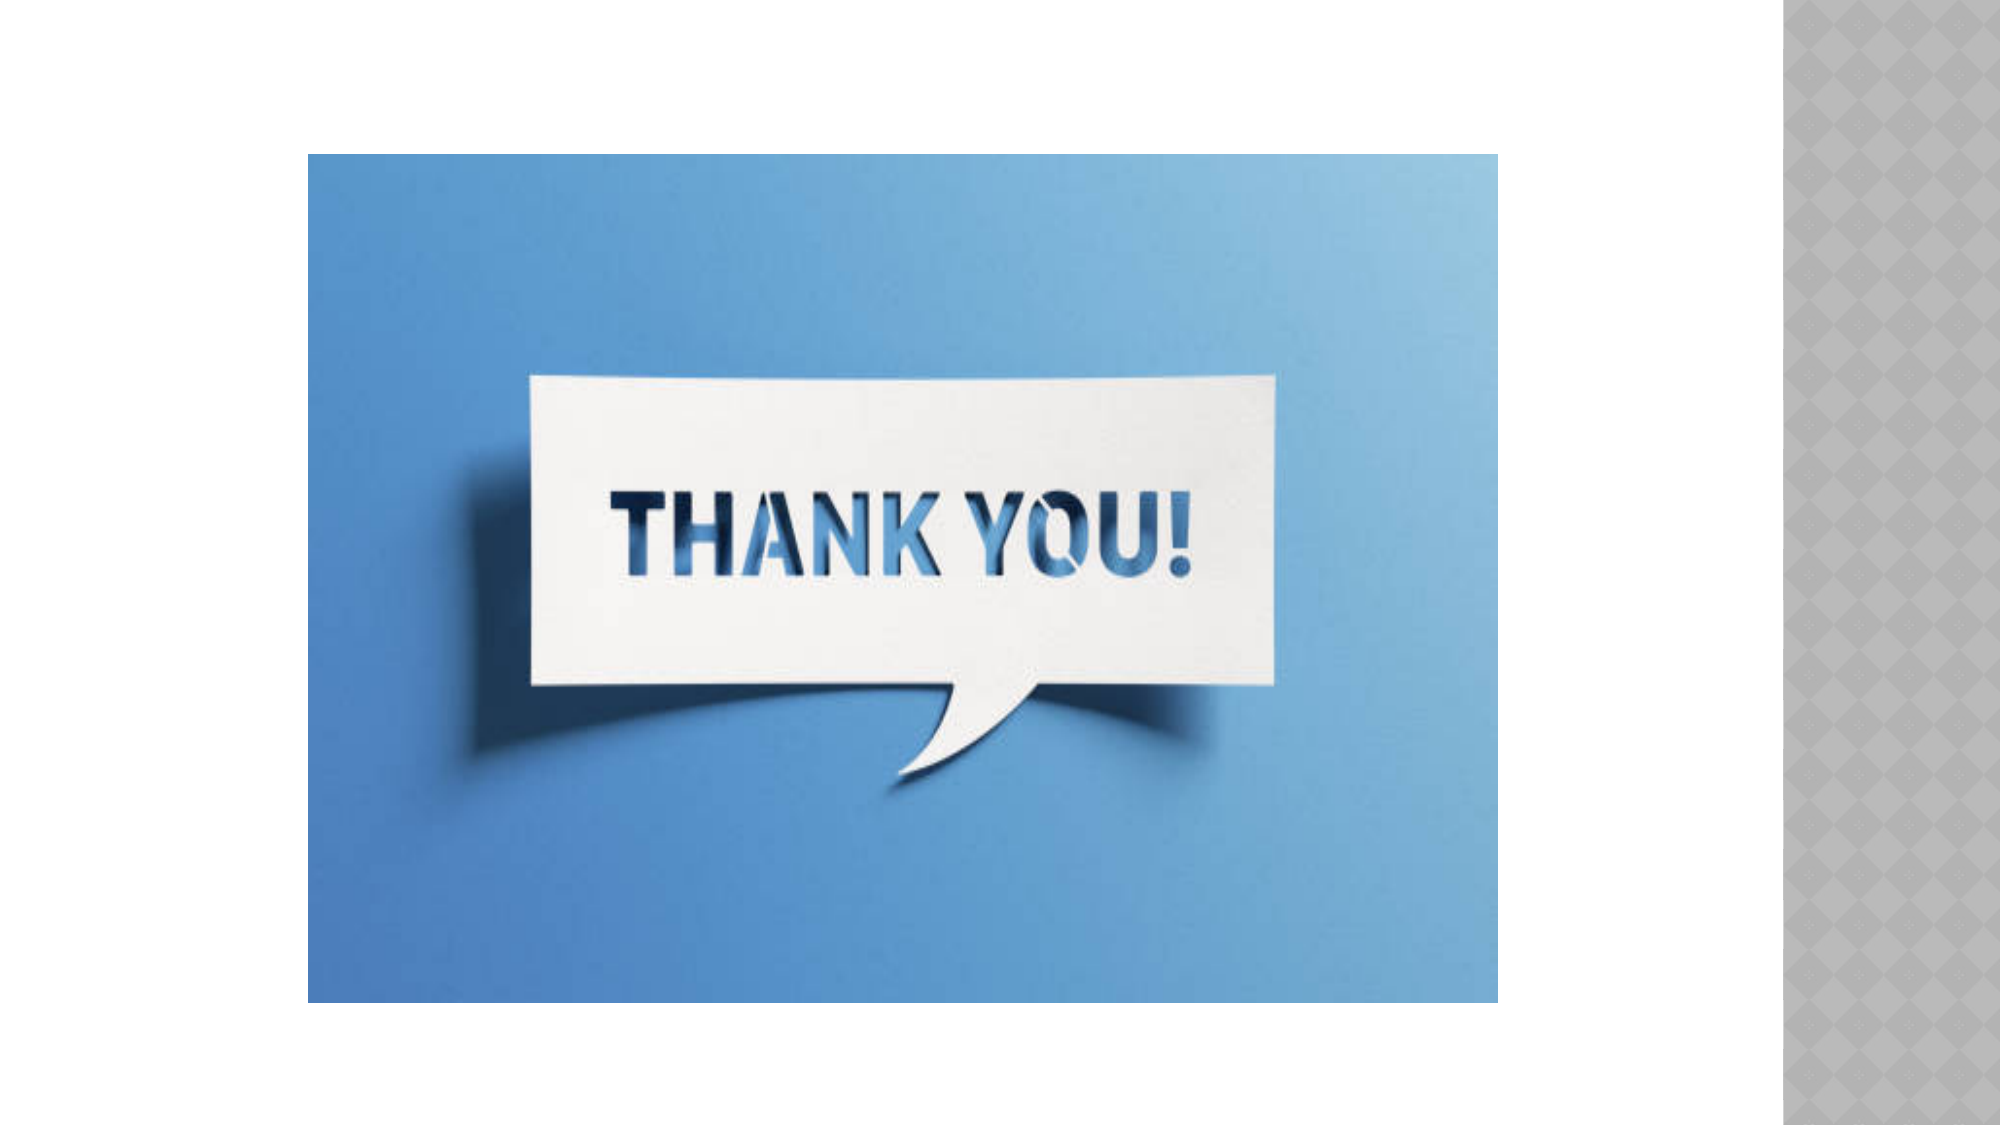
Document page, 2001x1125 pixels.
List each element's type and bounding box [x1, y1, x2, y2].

picture [307, 153, 1499, 1004]
